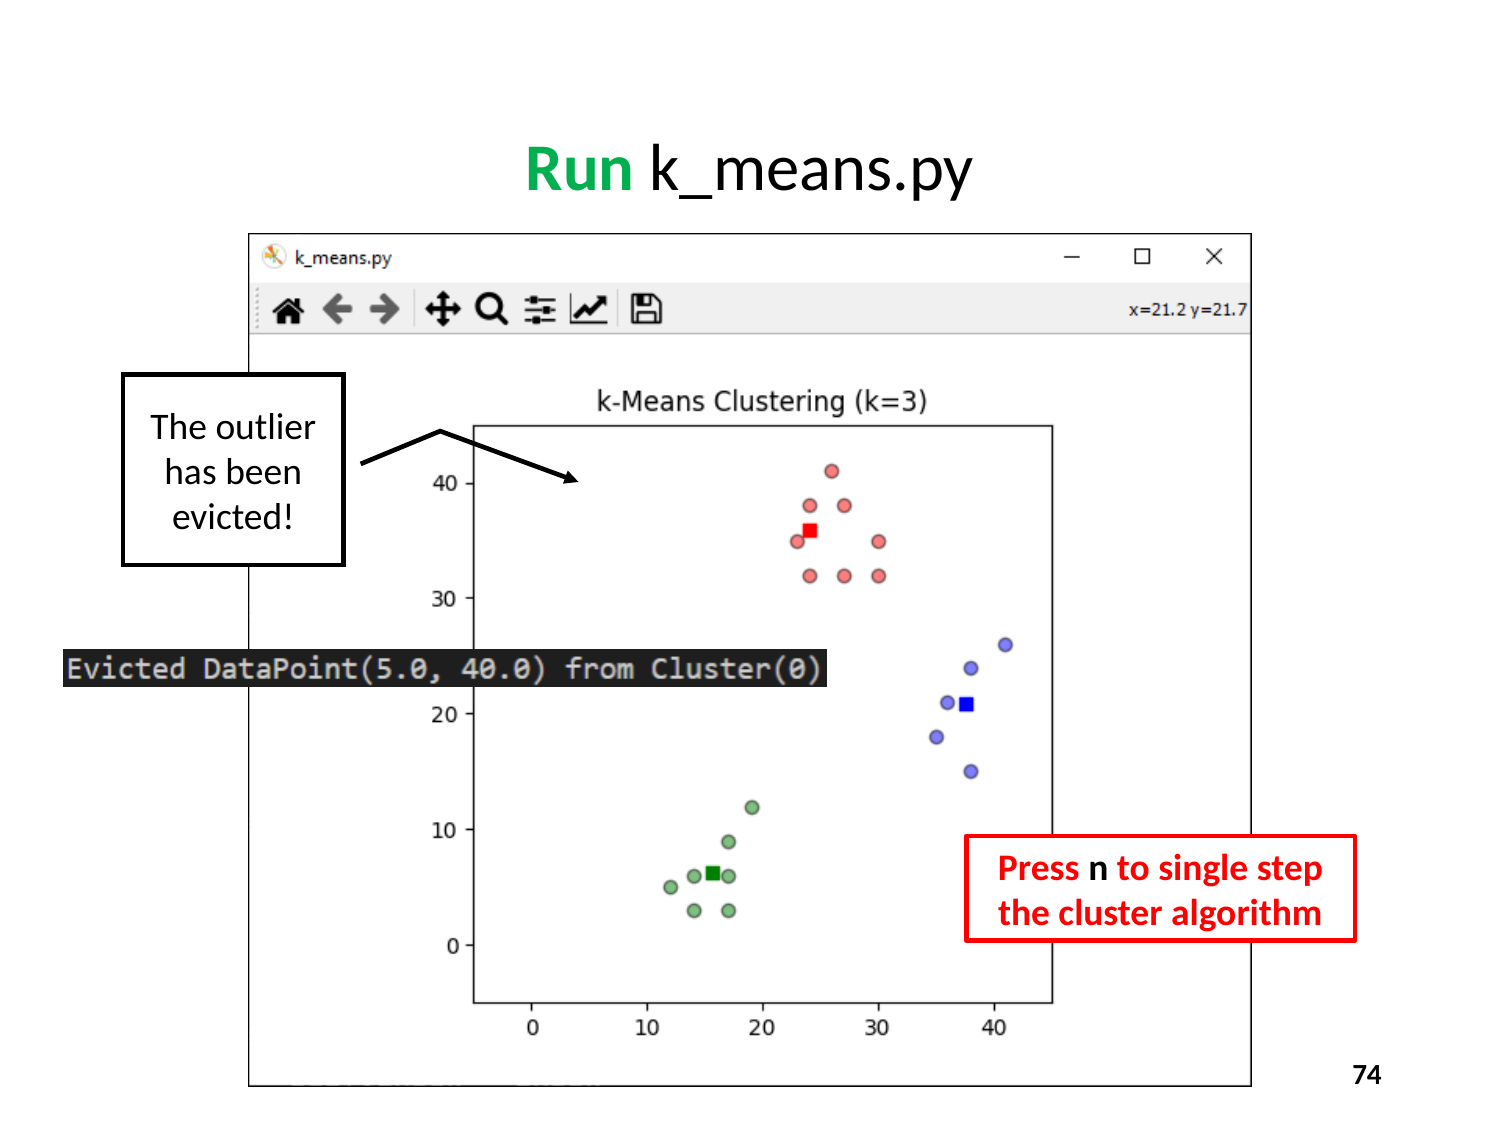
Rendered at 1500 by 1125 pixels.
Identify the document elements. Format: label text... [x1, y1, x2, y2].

text_box The outlier has been evicted! [122, 373, 248, 566]
title Run k_means.py [103, 59, 1397, 278]
slide_number 74 [1059, 1042, 1397, 1103]
text_box Press n to single step the cluster algorithm [1252, 835, 1355, 941]
picture [63, 233, 1252, 1087]
